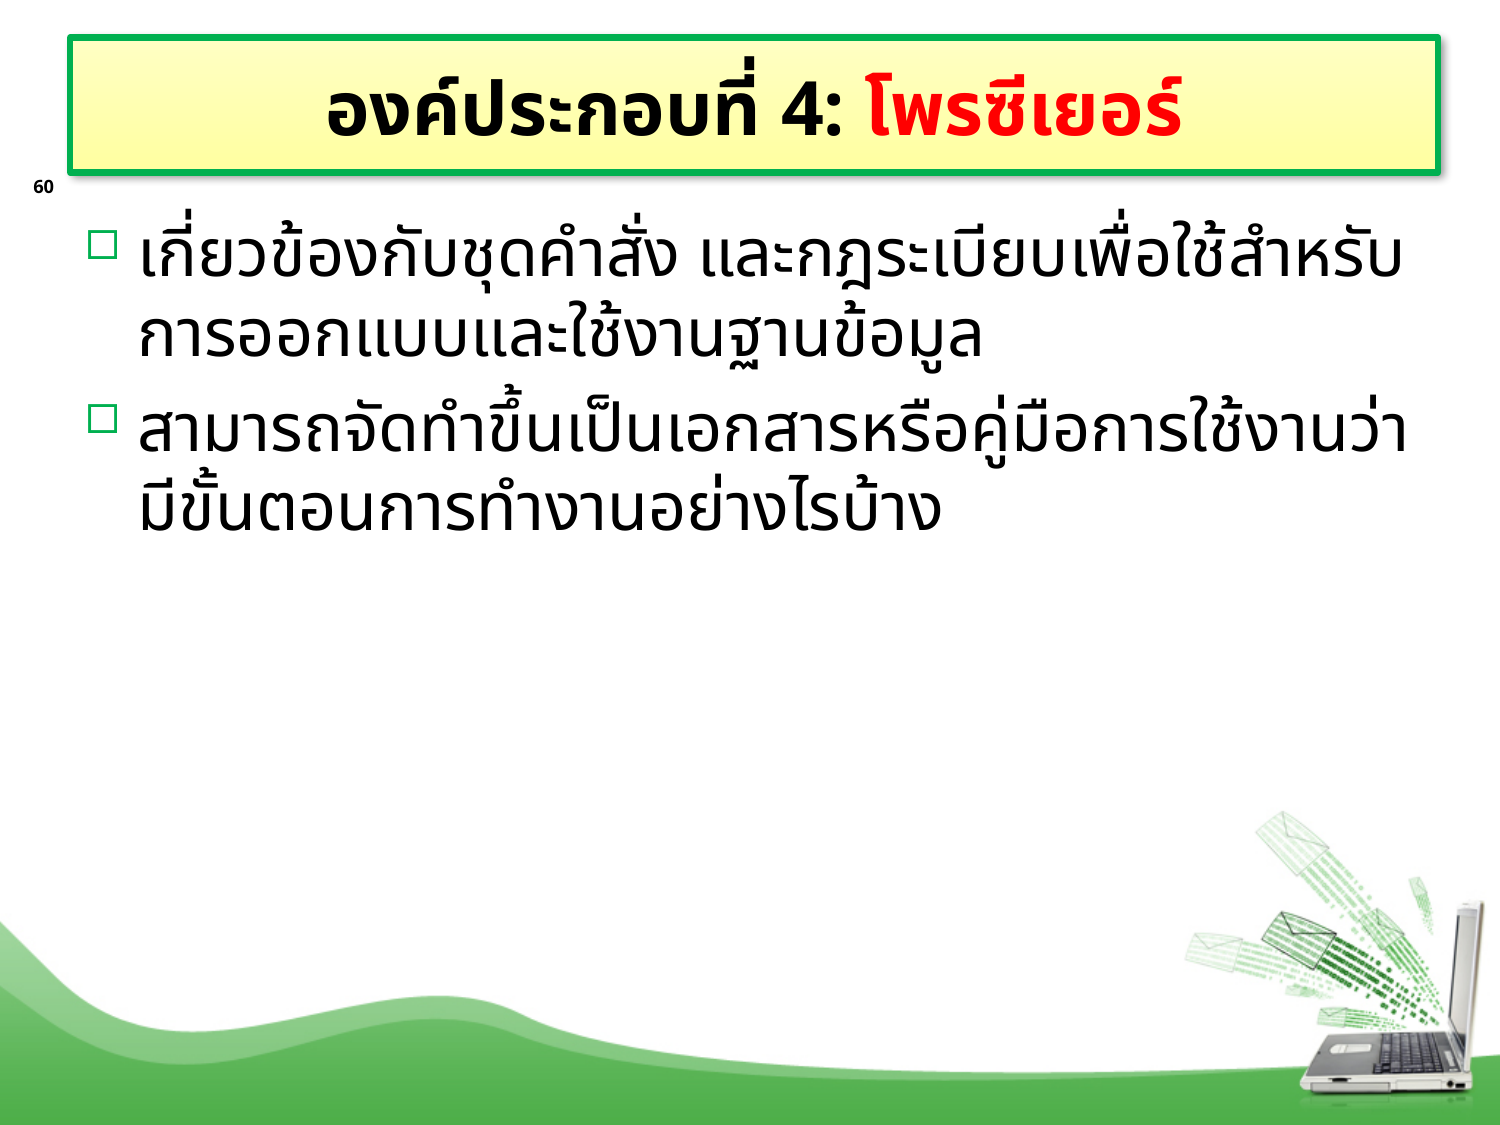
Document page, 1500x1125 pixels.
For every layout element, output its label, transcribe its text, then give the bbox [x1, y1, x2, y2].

list เกี่ยวข้องกับชุดคำสั่ง และกฎระเบียบเพื่อใช้สำหรับการออกแบบและใช้งานฐานข้อมูล สามารถจัดทำขึ้นเป็นเอกสารหรือคู่มือการใช้งานว่ามีขั้นตอนการทำงานอย่างไรบ้าง [70, 202, 1438, 965]
title องค์ประกอบที่ 4: โพรซีเยอร์ [67, 34, 1441, 176]
picture [0, 0, 1500, 1125]
slide_number 60 [0, 168, 88, 209]
